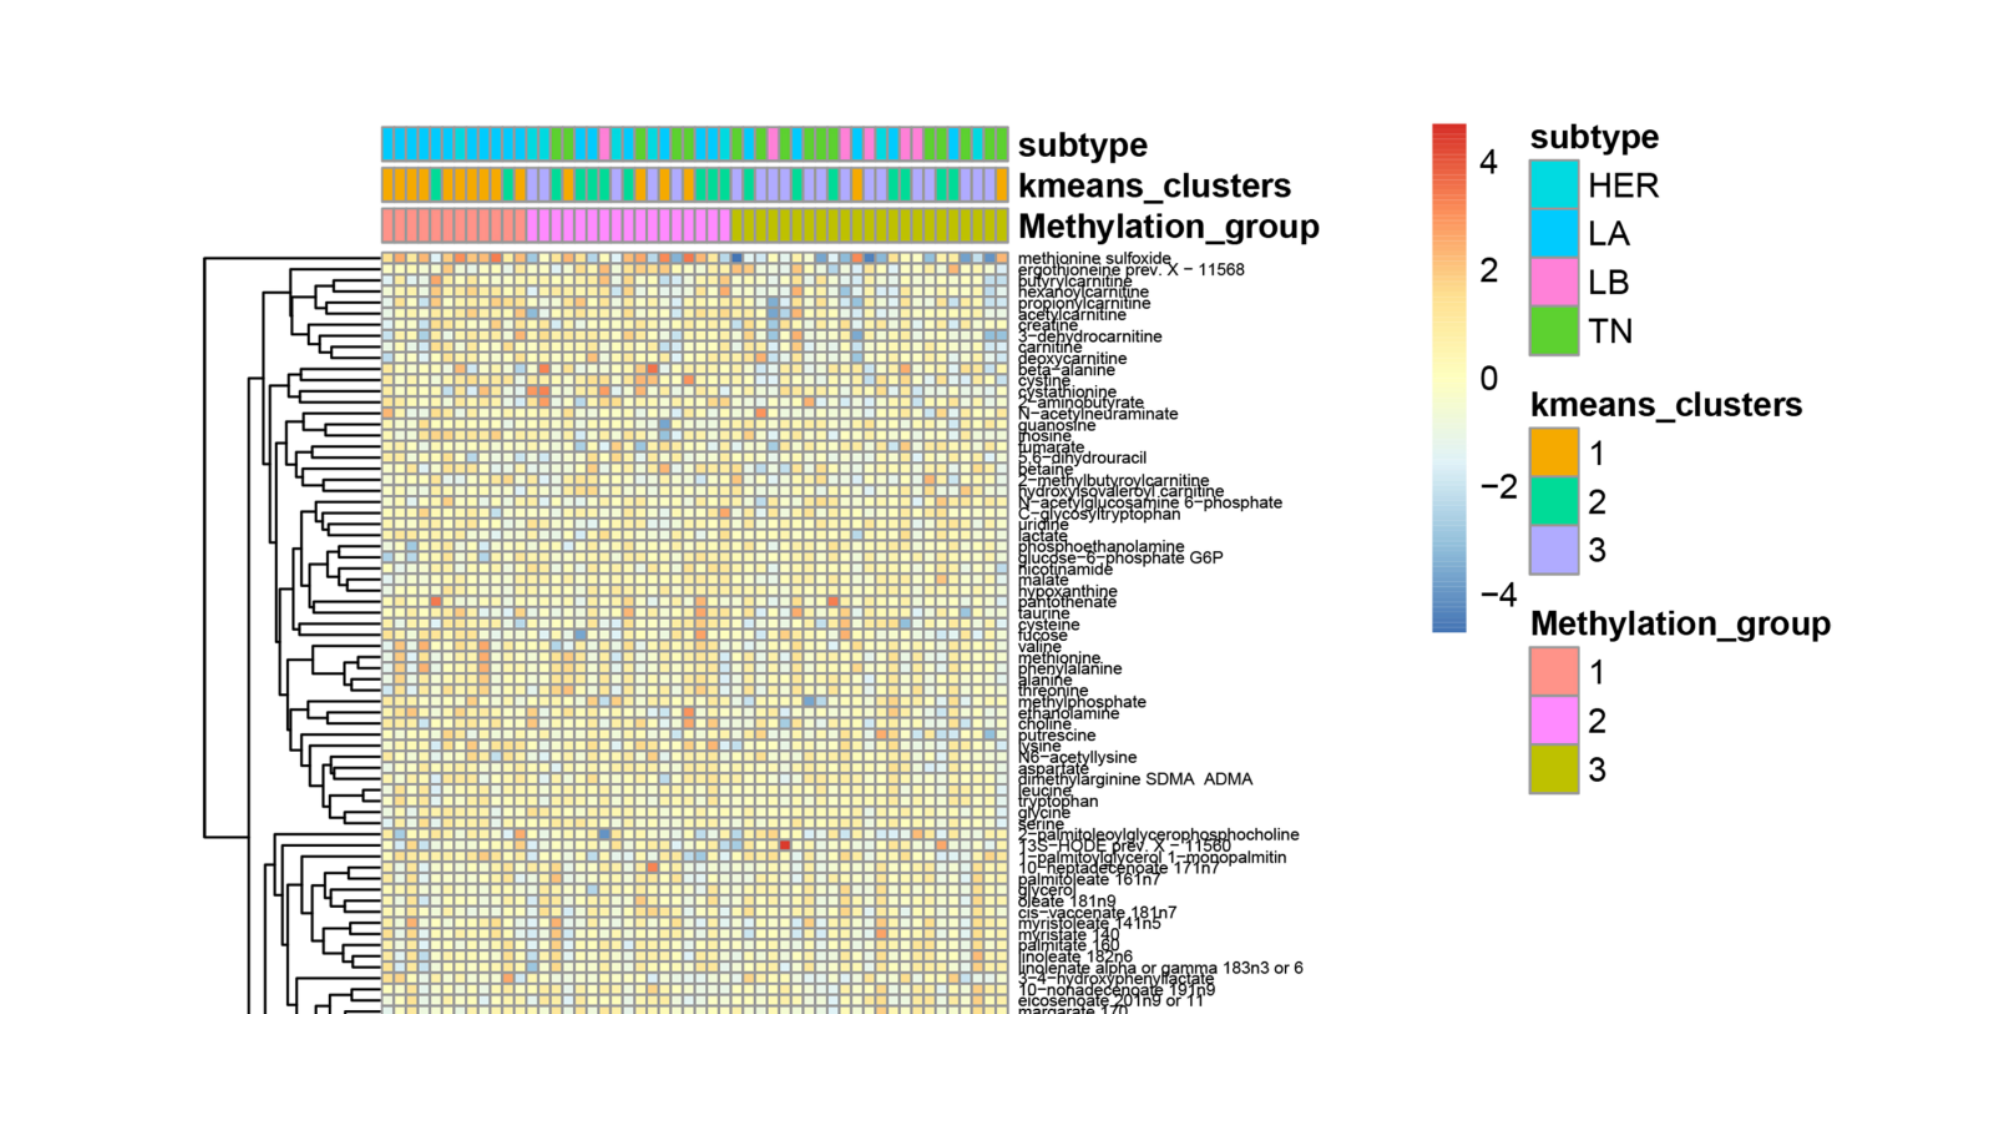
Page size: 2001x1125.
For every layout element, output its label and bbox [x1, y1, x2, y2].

picture [137, 117, 1907, 1014]
